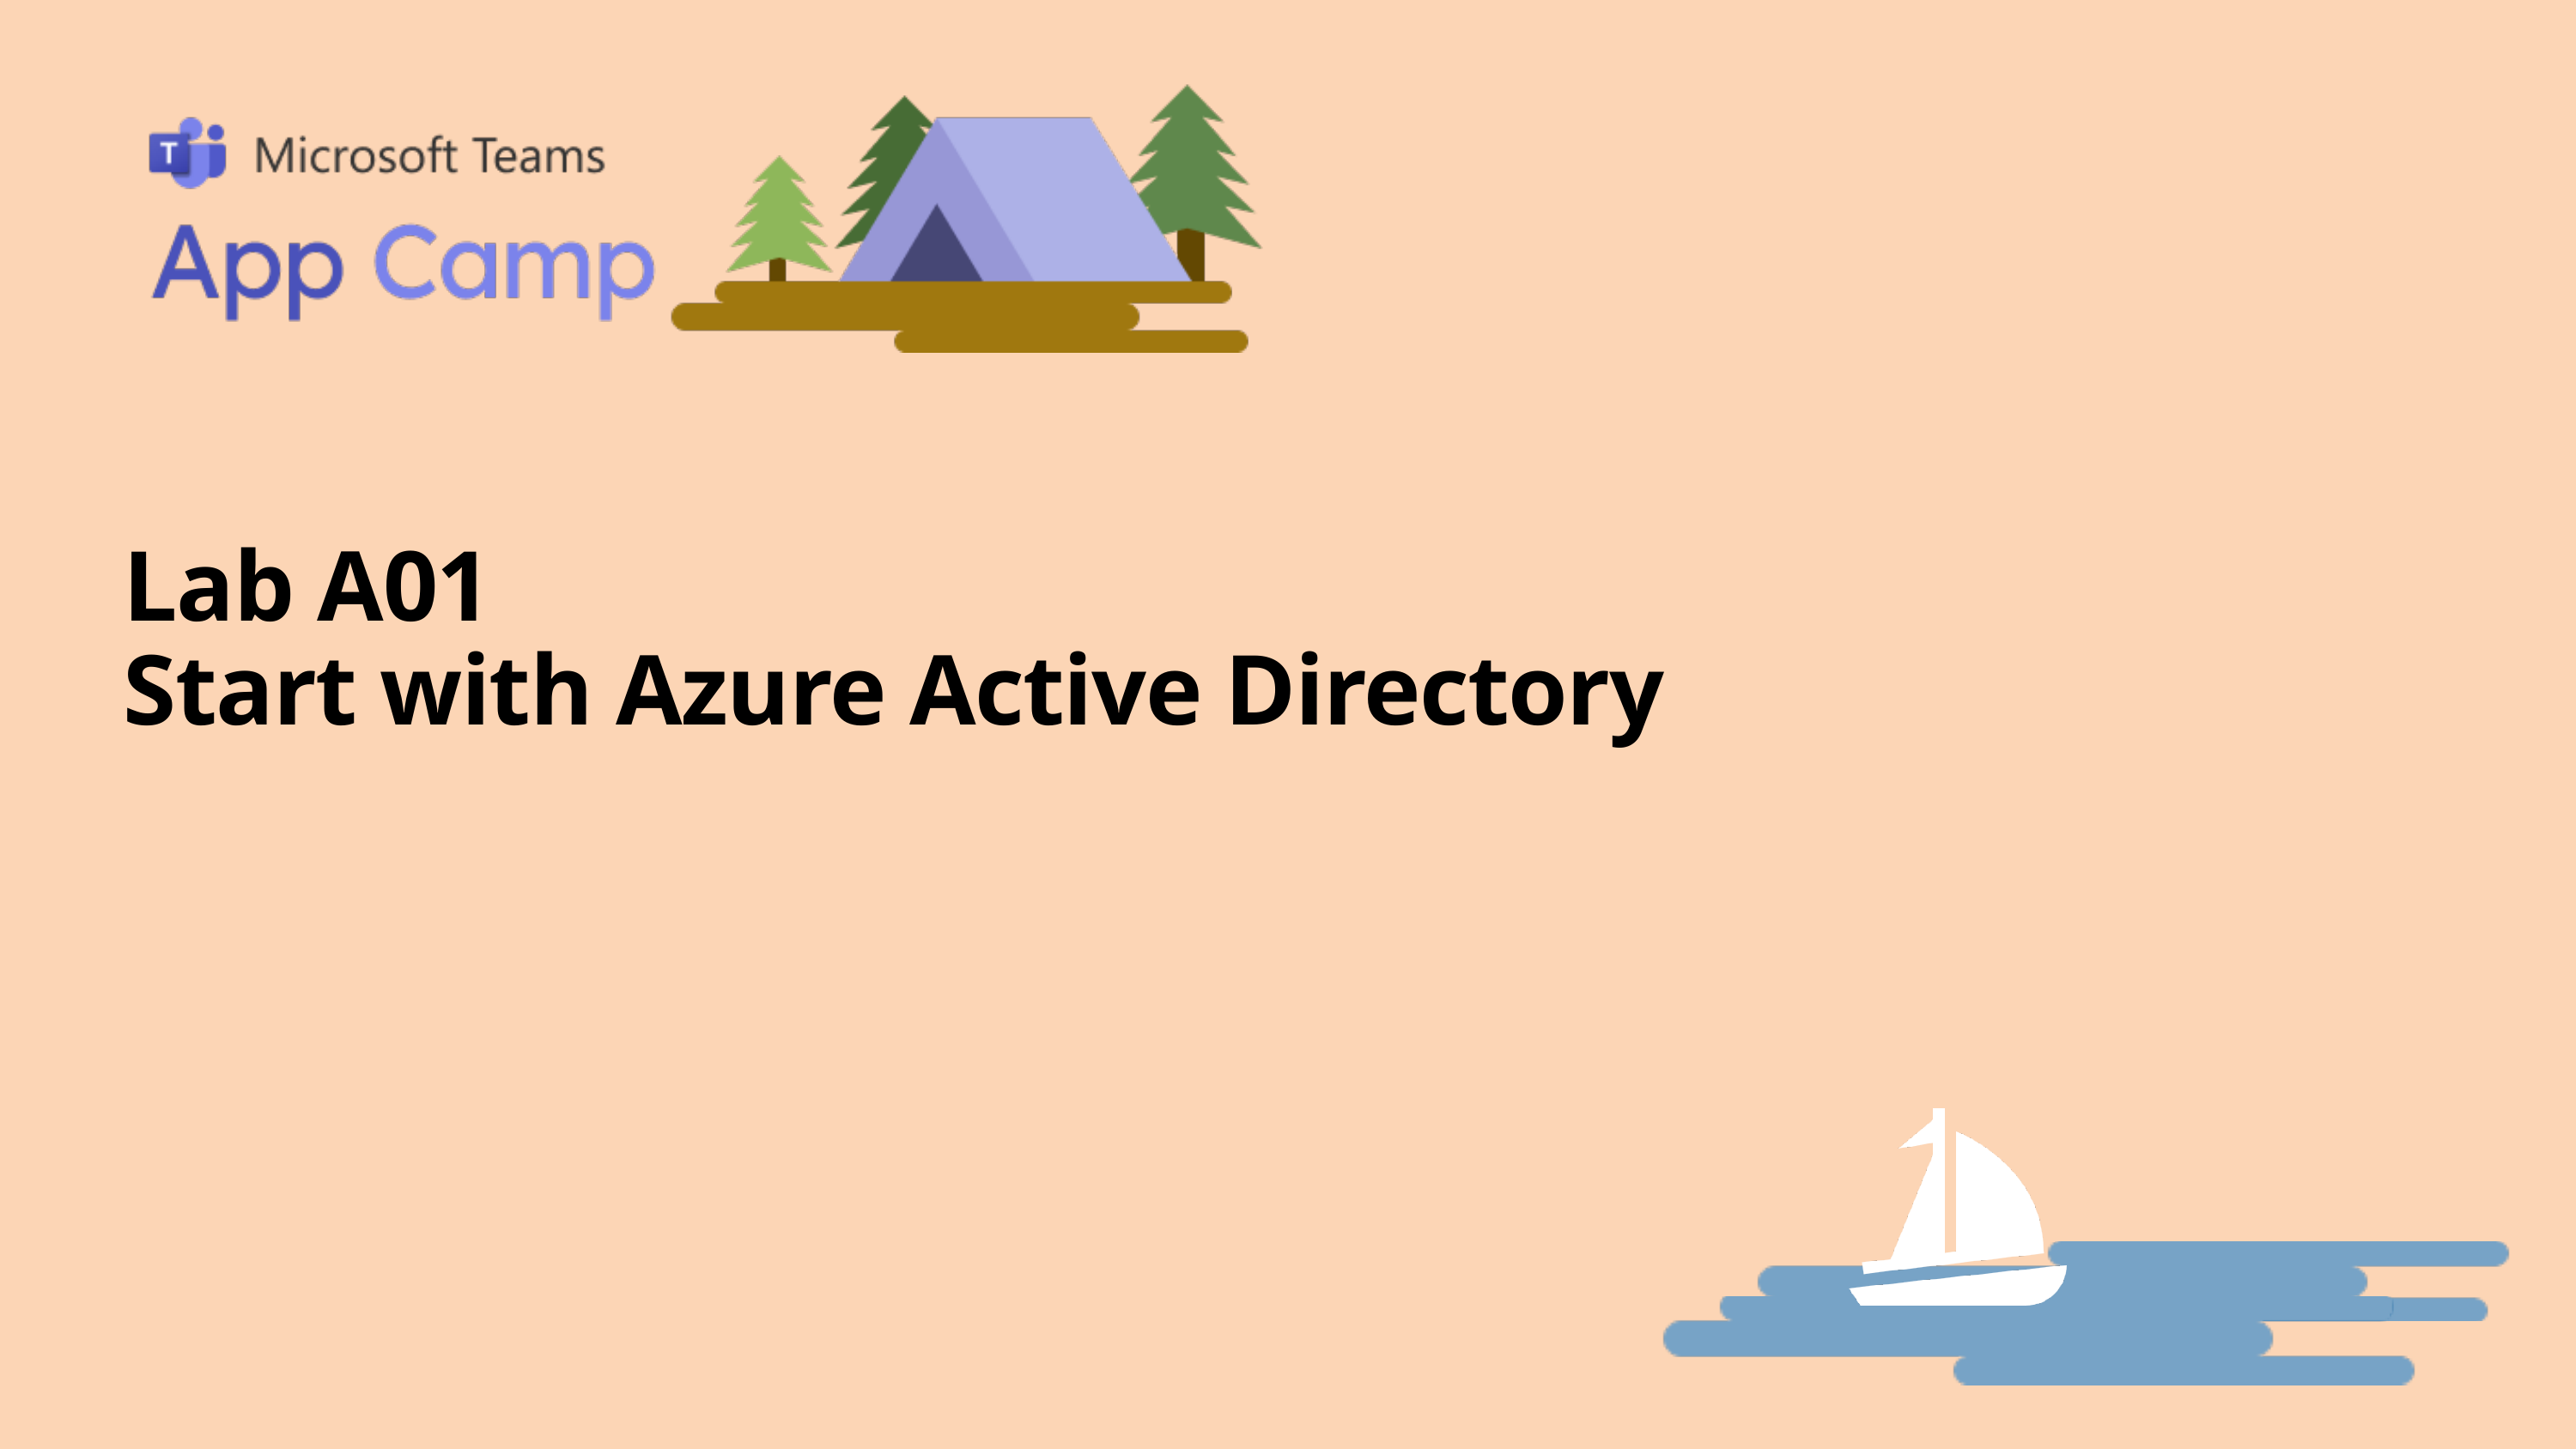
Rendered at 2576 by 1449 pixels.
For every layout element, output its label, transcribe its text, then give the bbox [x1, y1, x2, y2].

title Lab A01 Start with Azure Active Directory [123, 535, 2056, 746]
picture [123, 80, 1265, 353]
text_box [1658, 1067, 2530, 1385]
